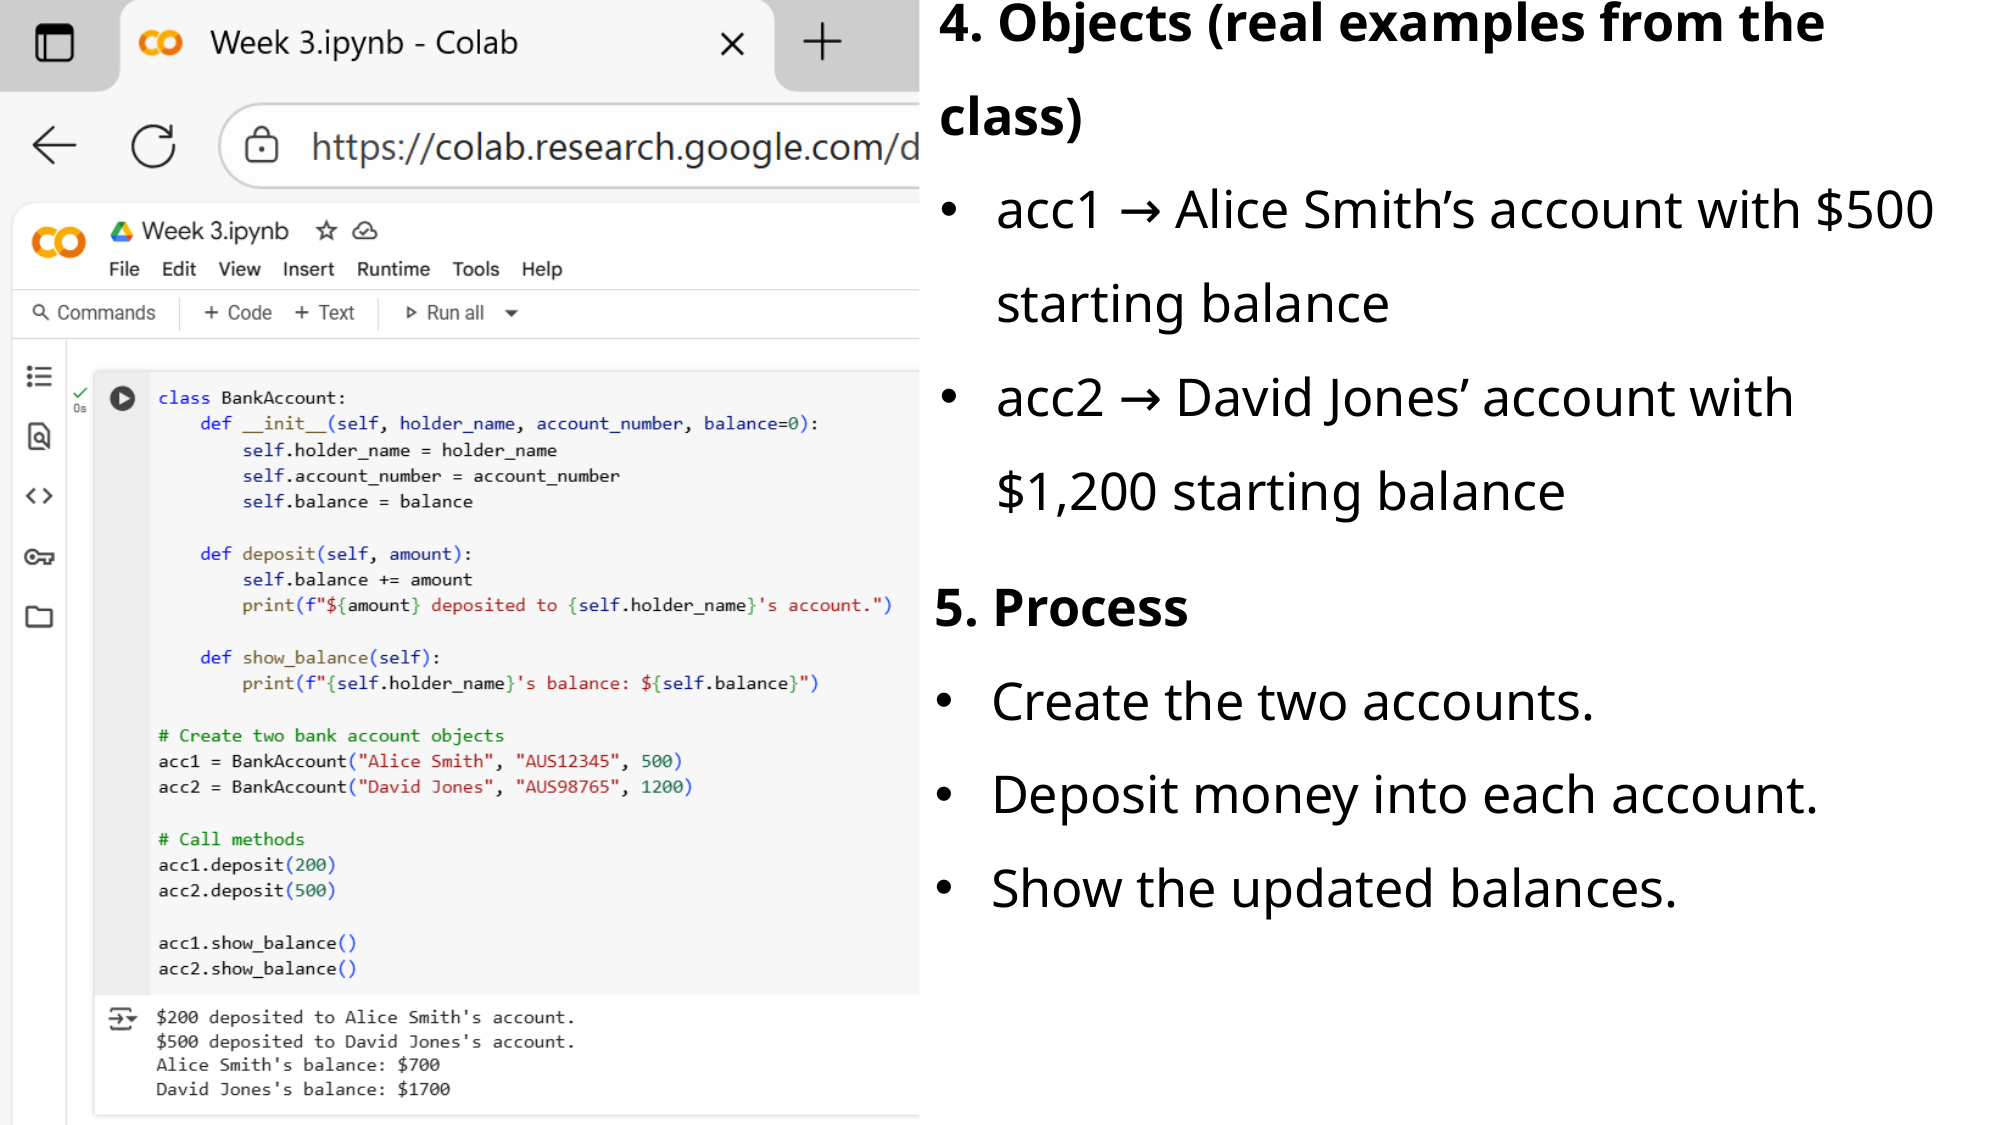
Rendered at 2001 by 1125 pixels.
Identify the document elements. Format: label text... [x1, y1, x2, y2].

text_box 4. Objects (real examples from the class) acc1 → Alice Smith’s account with $500 starting balance acc2 → David Jones’ account with $1,200 starting balance [924, 0, 1984, 528]
picture [0, 0, 921, 1125]
text_box 5. Process Create the two accounts. Deposit money into each account. Show the updated balances. [921, 535, 2000, 926]
